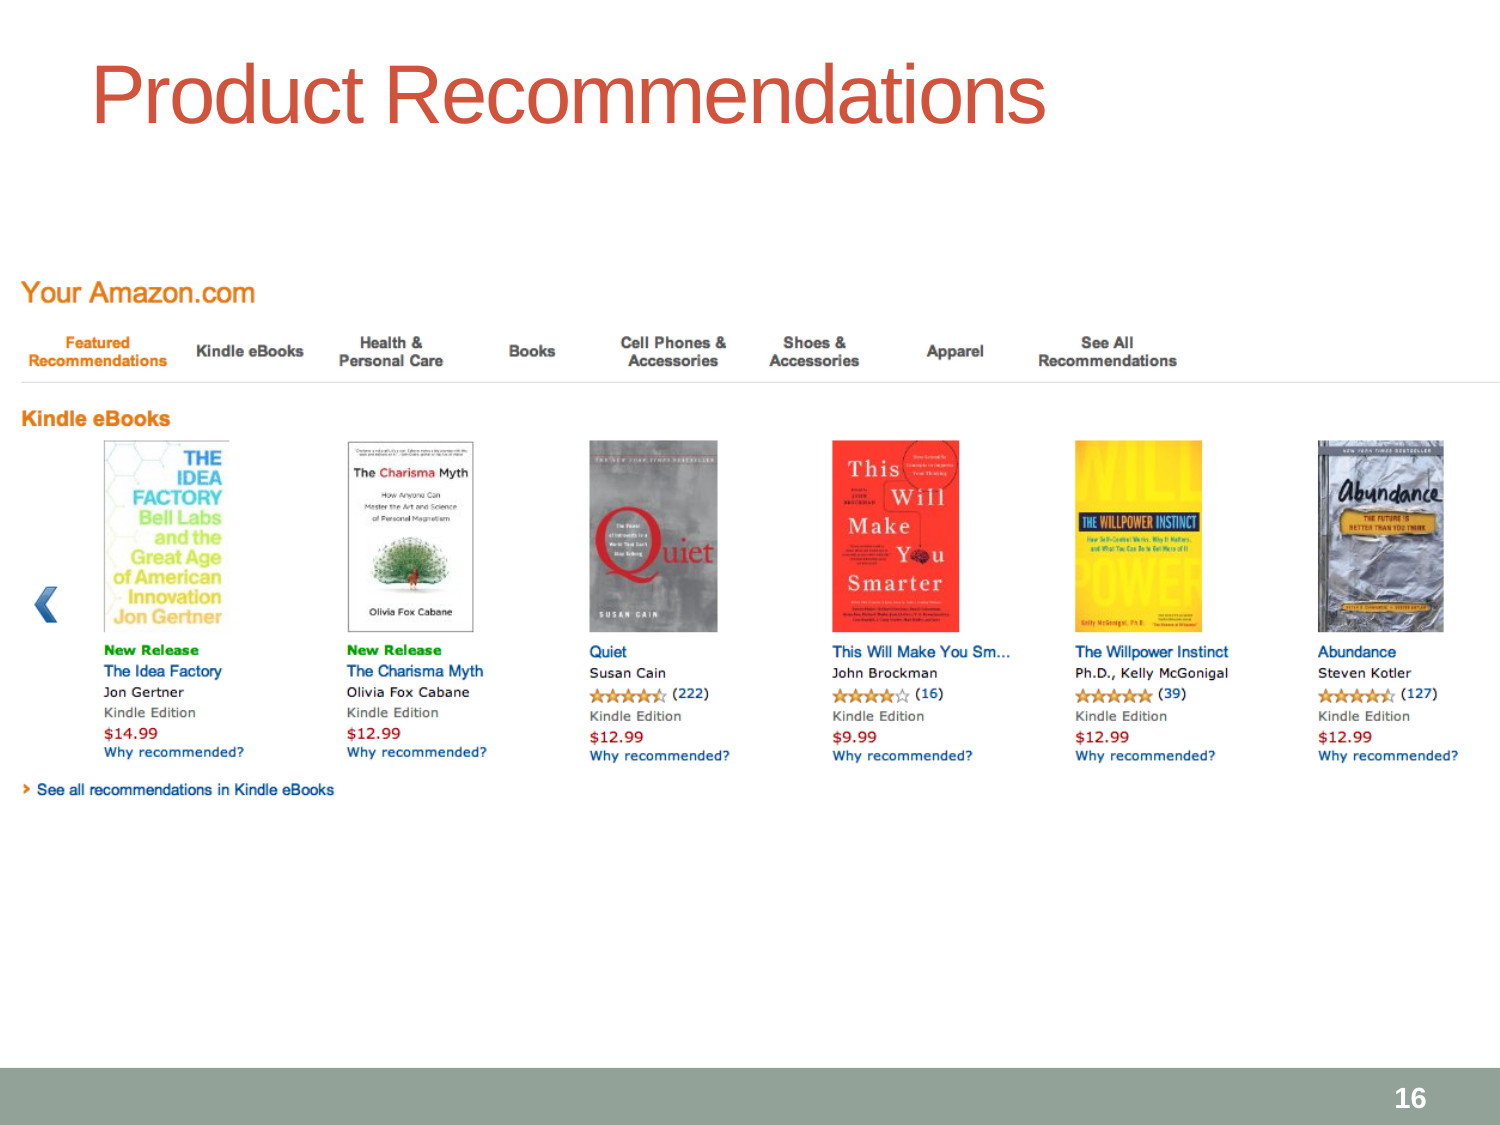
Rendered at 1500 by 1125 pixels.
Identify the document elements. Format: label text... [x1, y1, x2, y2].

title Product Recommendations [75, 9, 1425, 172]
slide_number 16 [1379, 1069, 1496, 1124]
picture [12, 262, 1500, 812]
